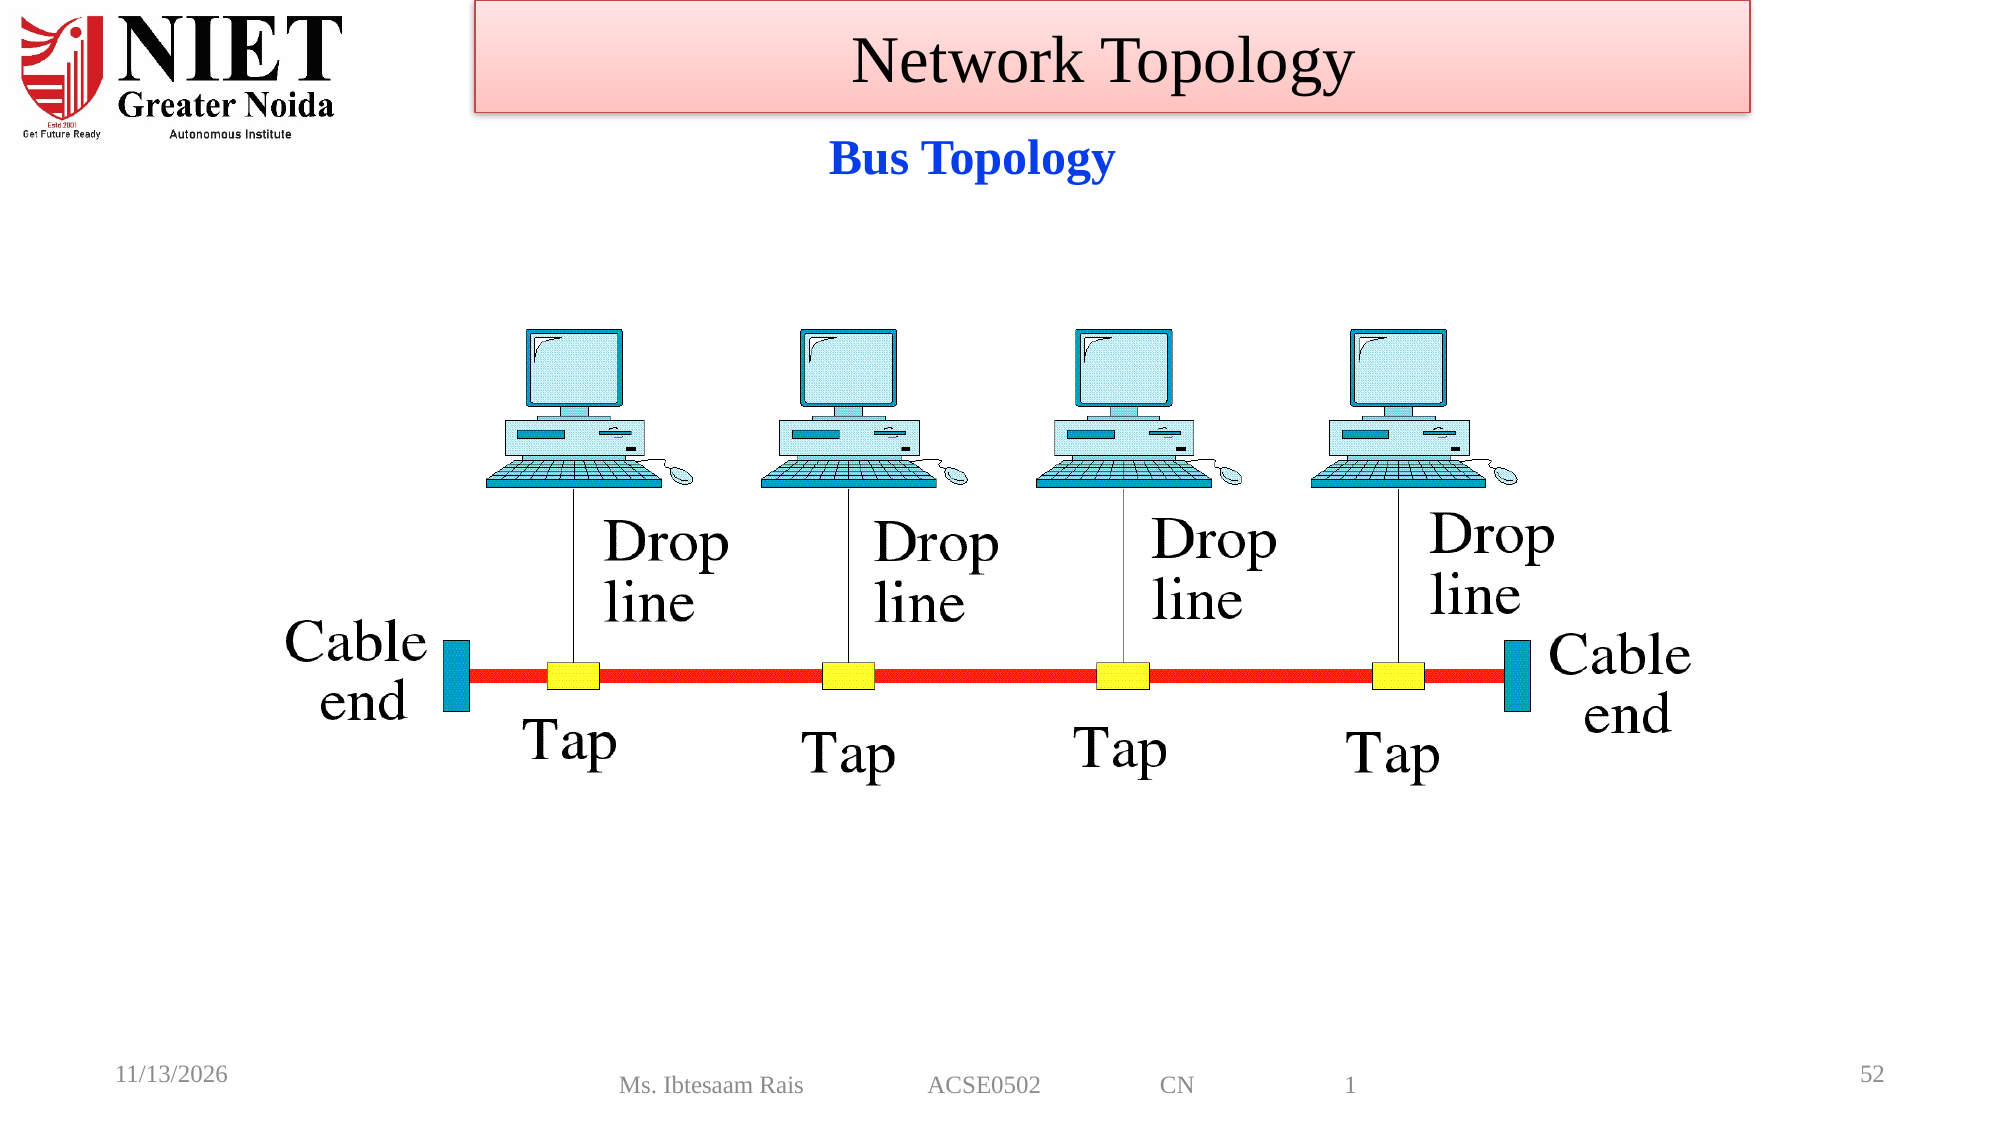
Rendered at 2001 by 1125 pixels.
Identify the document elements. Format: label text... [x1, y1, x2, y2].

picture [0, 0, 363, 156]
footer Ms. Ibtesaam Rais ACSE0502 CN 1 [566, 1042, 1411, 1125]
picture [284, 328, 1707, 787]
text_box Network Topology [474, 0, 1751, 113]
text_box Bus Topology [813, 120, 1132, 192]
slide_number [99, 1042, 566, 1103]
slide_number 52 [1433, 1042, 1900, 1103]
